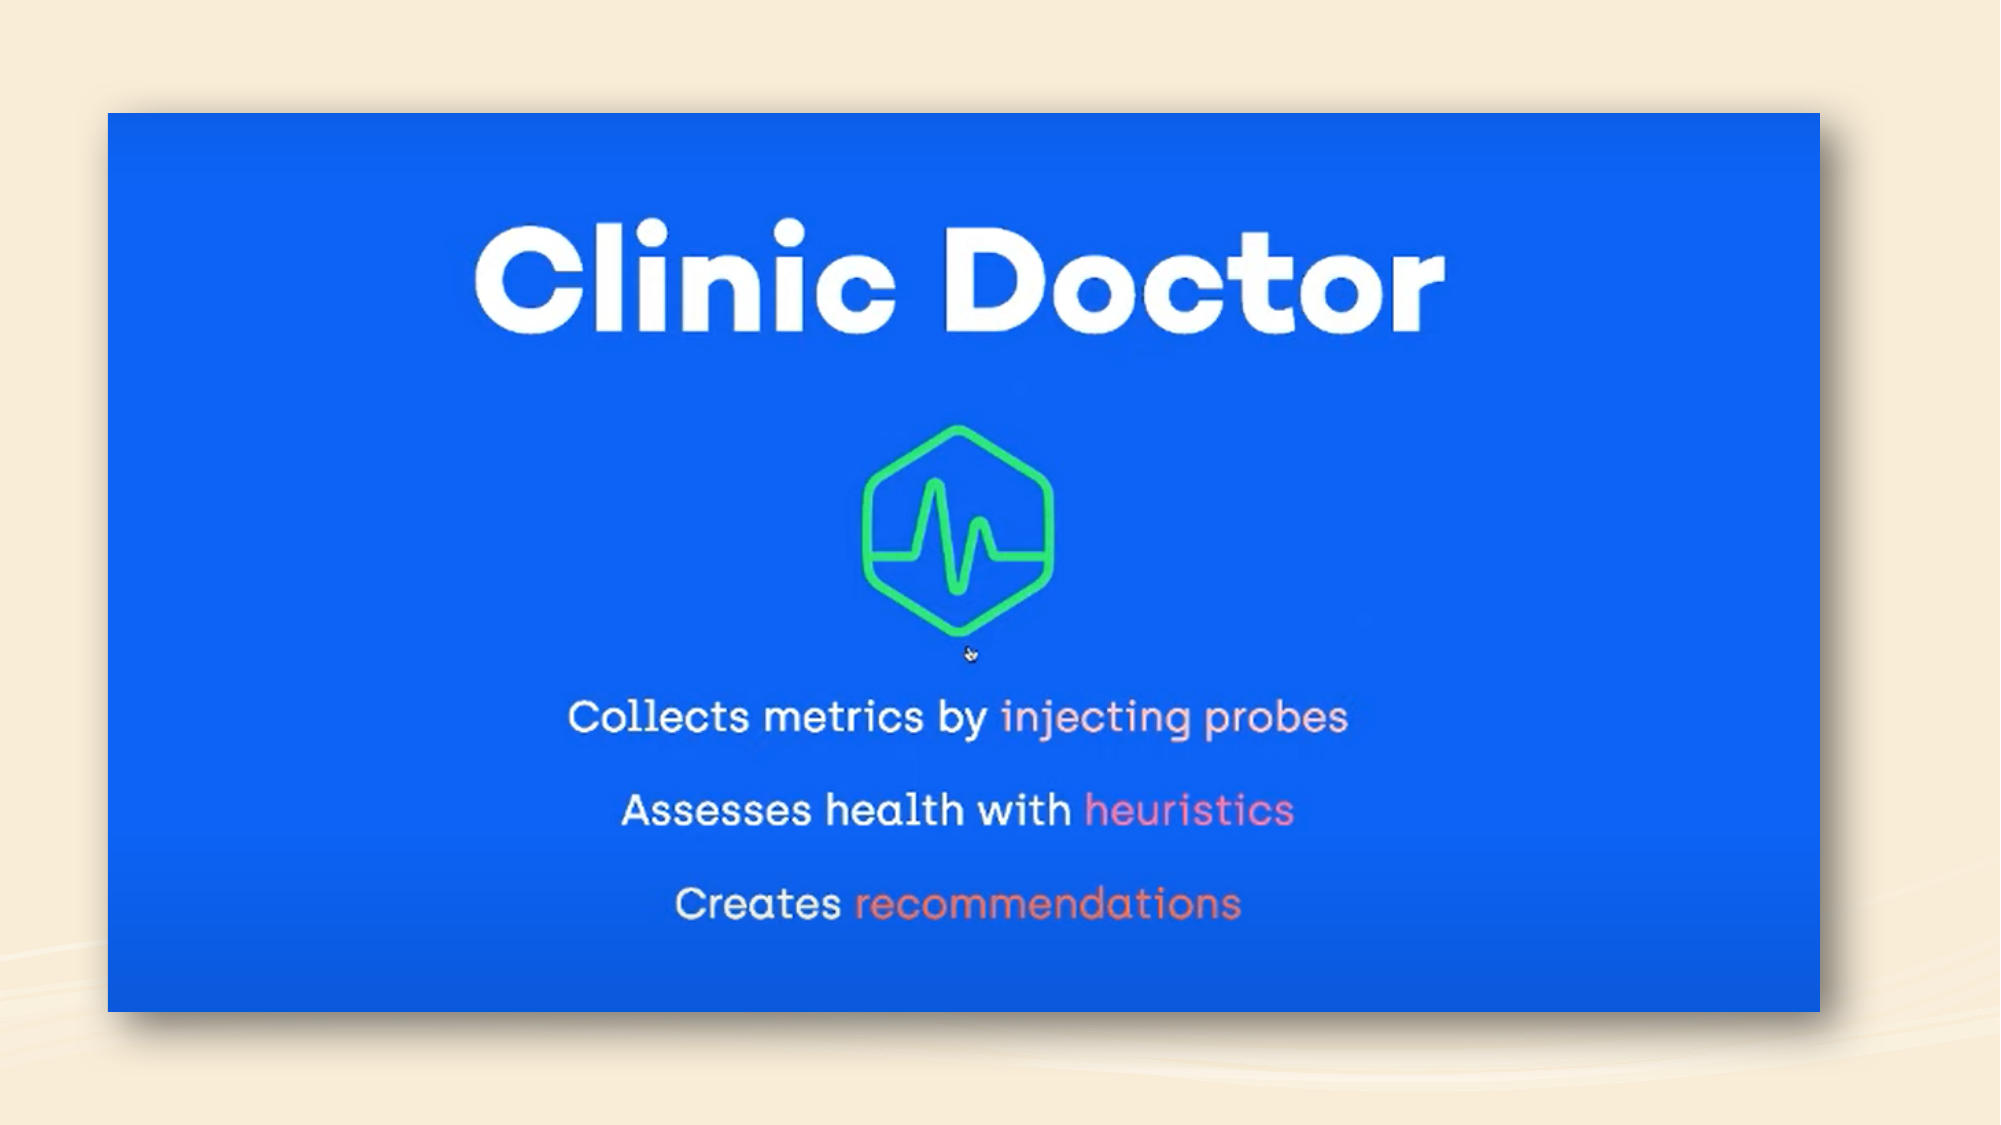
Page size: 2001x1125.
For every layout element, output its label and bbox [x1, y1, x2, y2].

list [107, 113, 1820, 1012]
